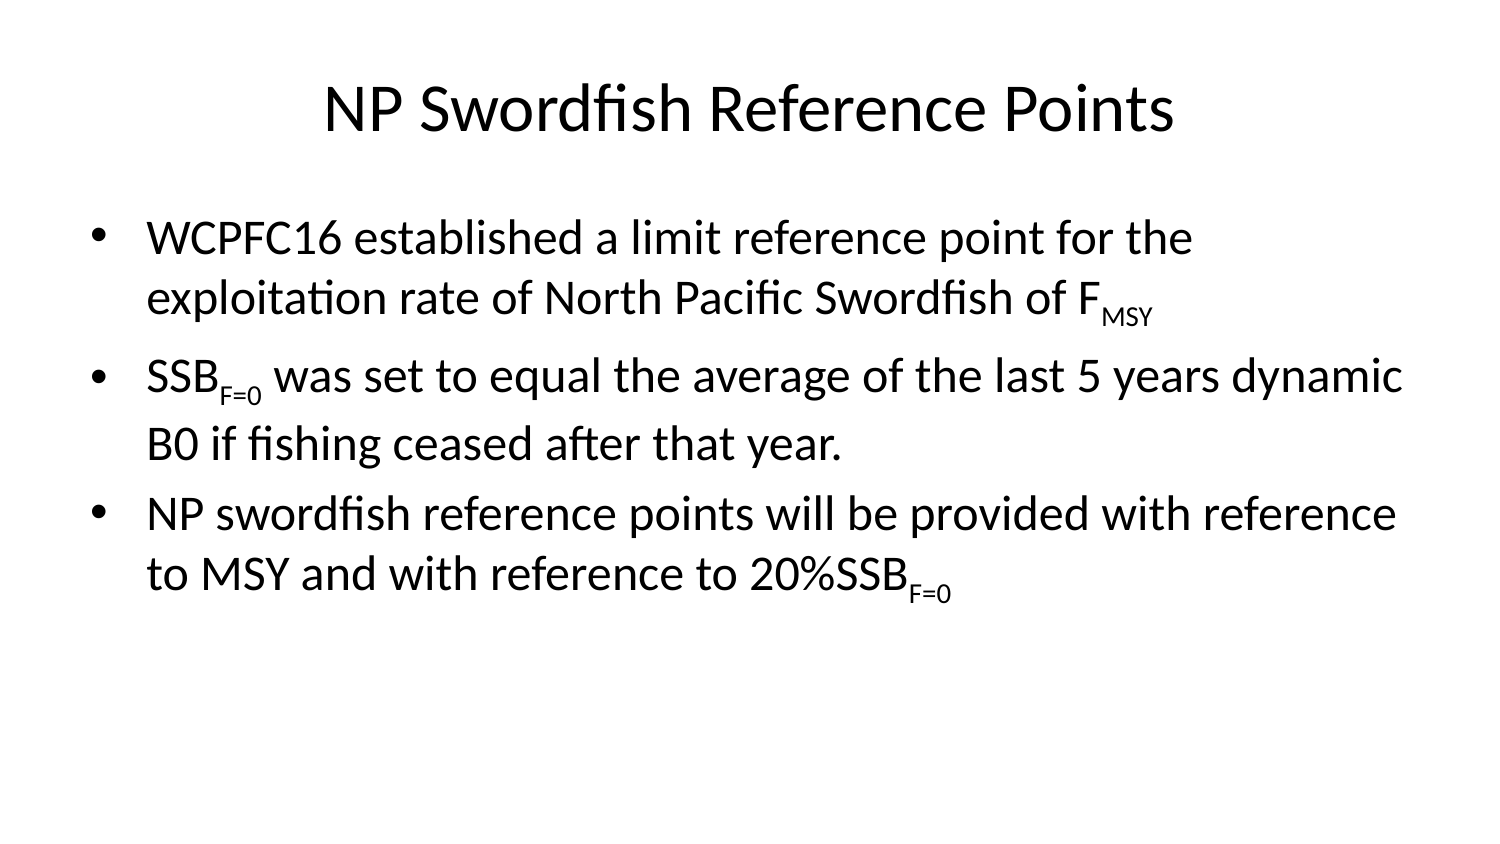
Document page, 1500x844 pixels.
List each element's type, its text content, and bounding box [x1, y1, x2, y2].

title NP Swordfish Reference Points [75, 33, 1425, 175]
list WCPFC16 established a limit reference point for the exploitation rate of North Pacific Swordfish of FMSY SSBF=0 was set to equal the average of the last 5 years dynamic B0 if fishing ceased after that year. NP swordfish reference points will be provided with reference to MSY and with reference to 20%SSBF=0 [75, 196, 1425, 754]
